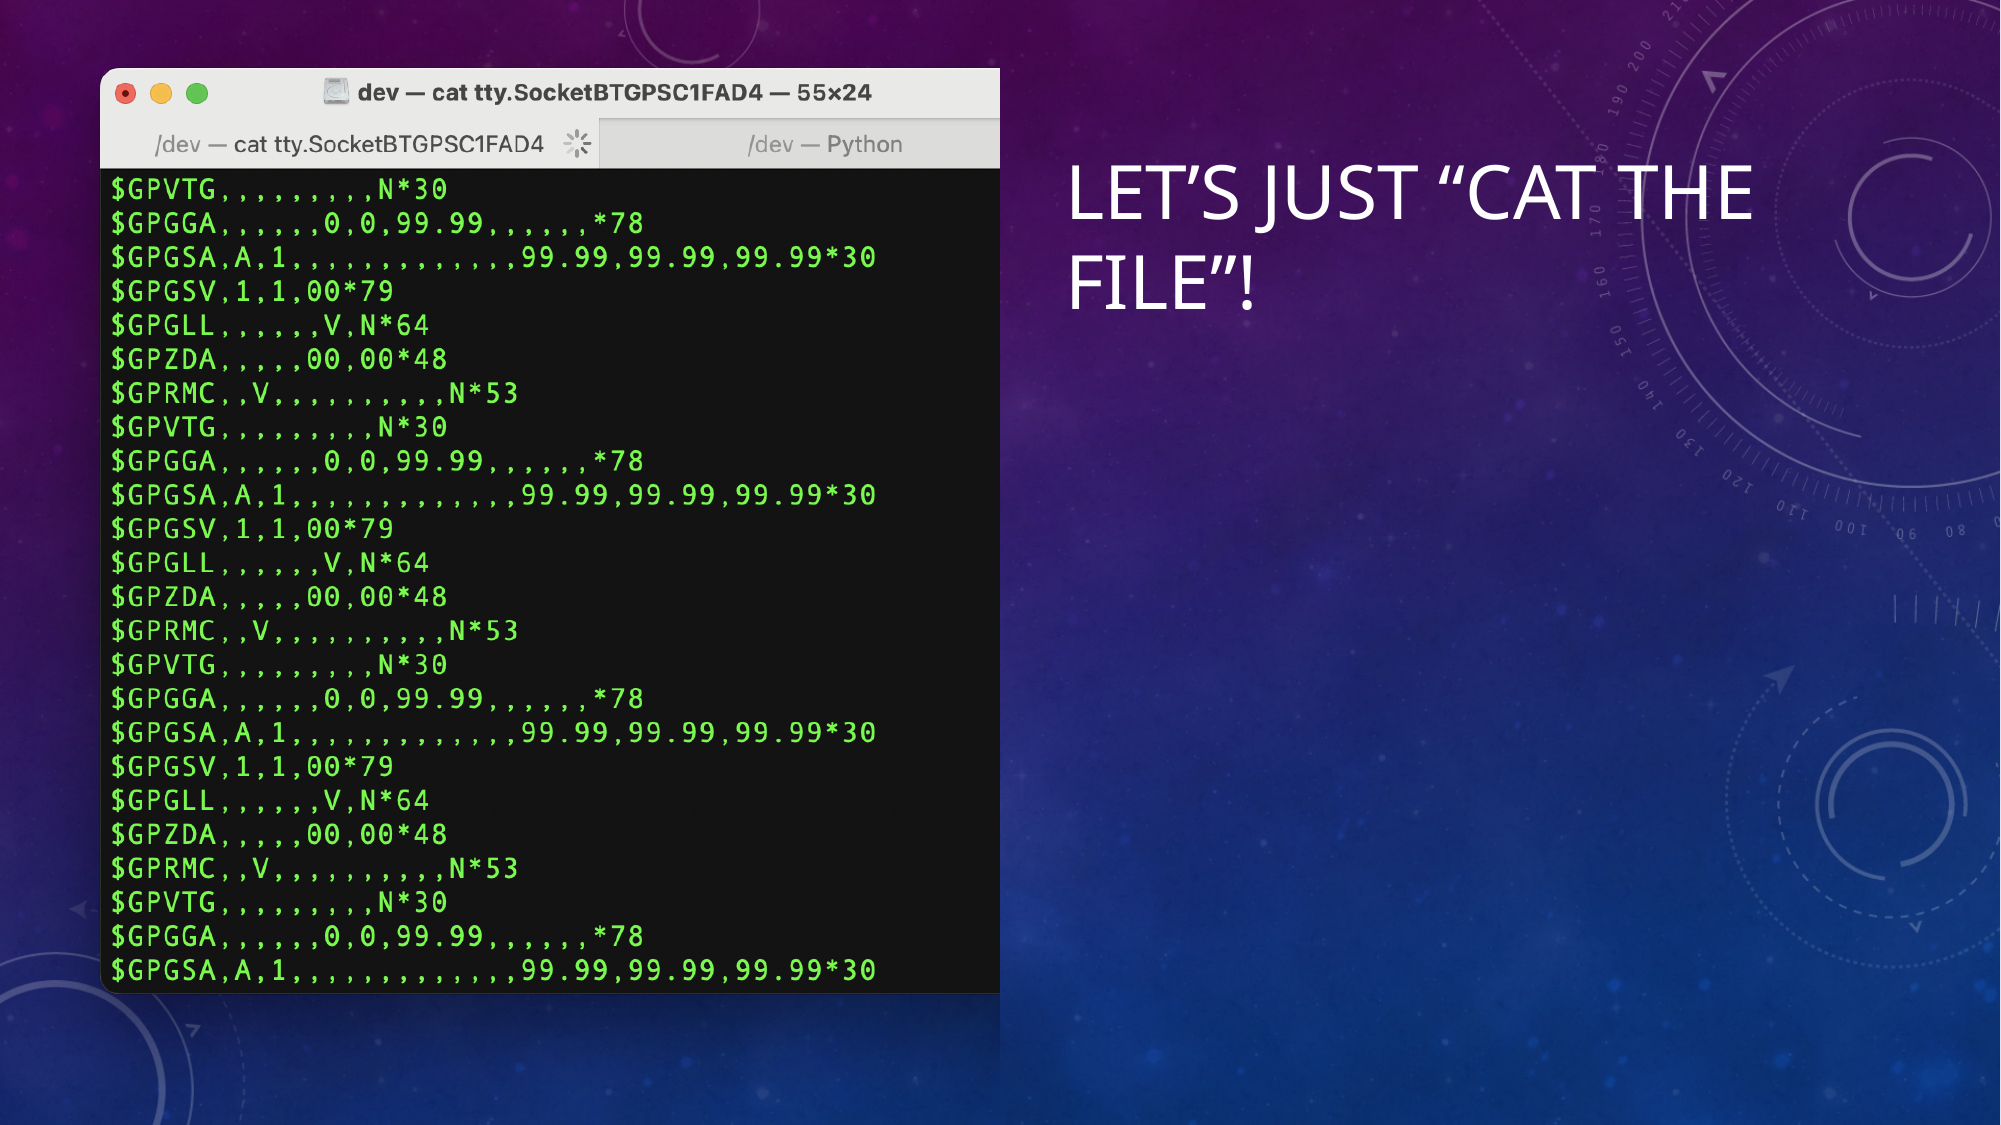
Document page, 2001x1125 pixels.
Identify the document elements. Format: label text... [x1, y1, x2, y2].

picture [0, 0, 2001, 1125]
title Let’s JUST “CAT THE FILE”! [1050, 99, 1895, 370]
